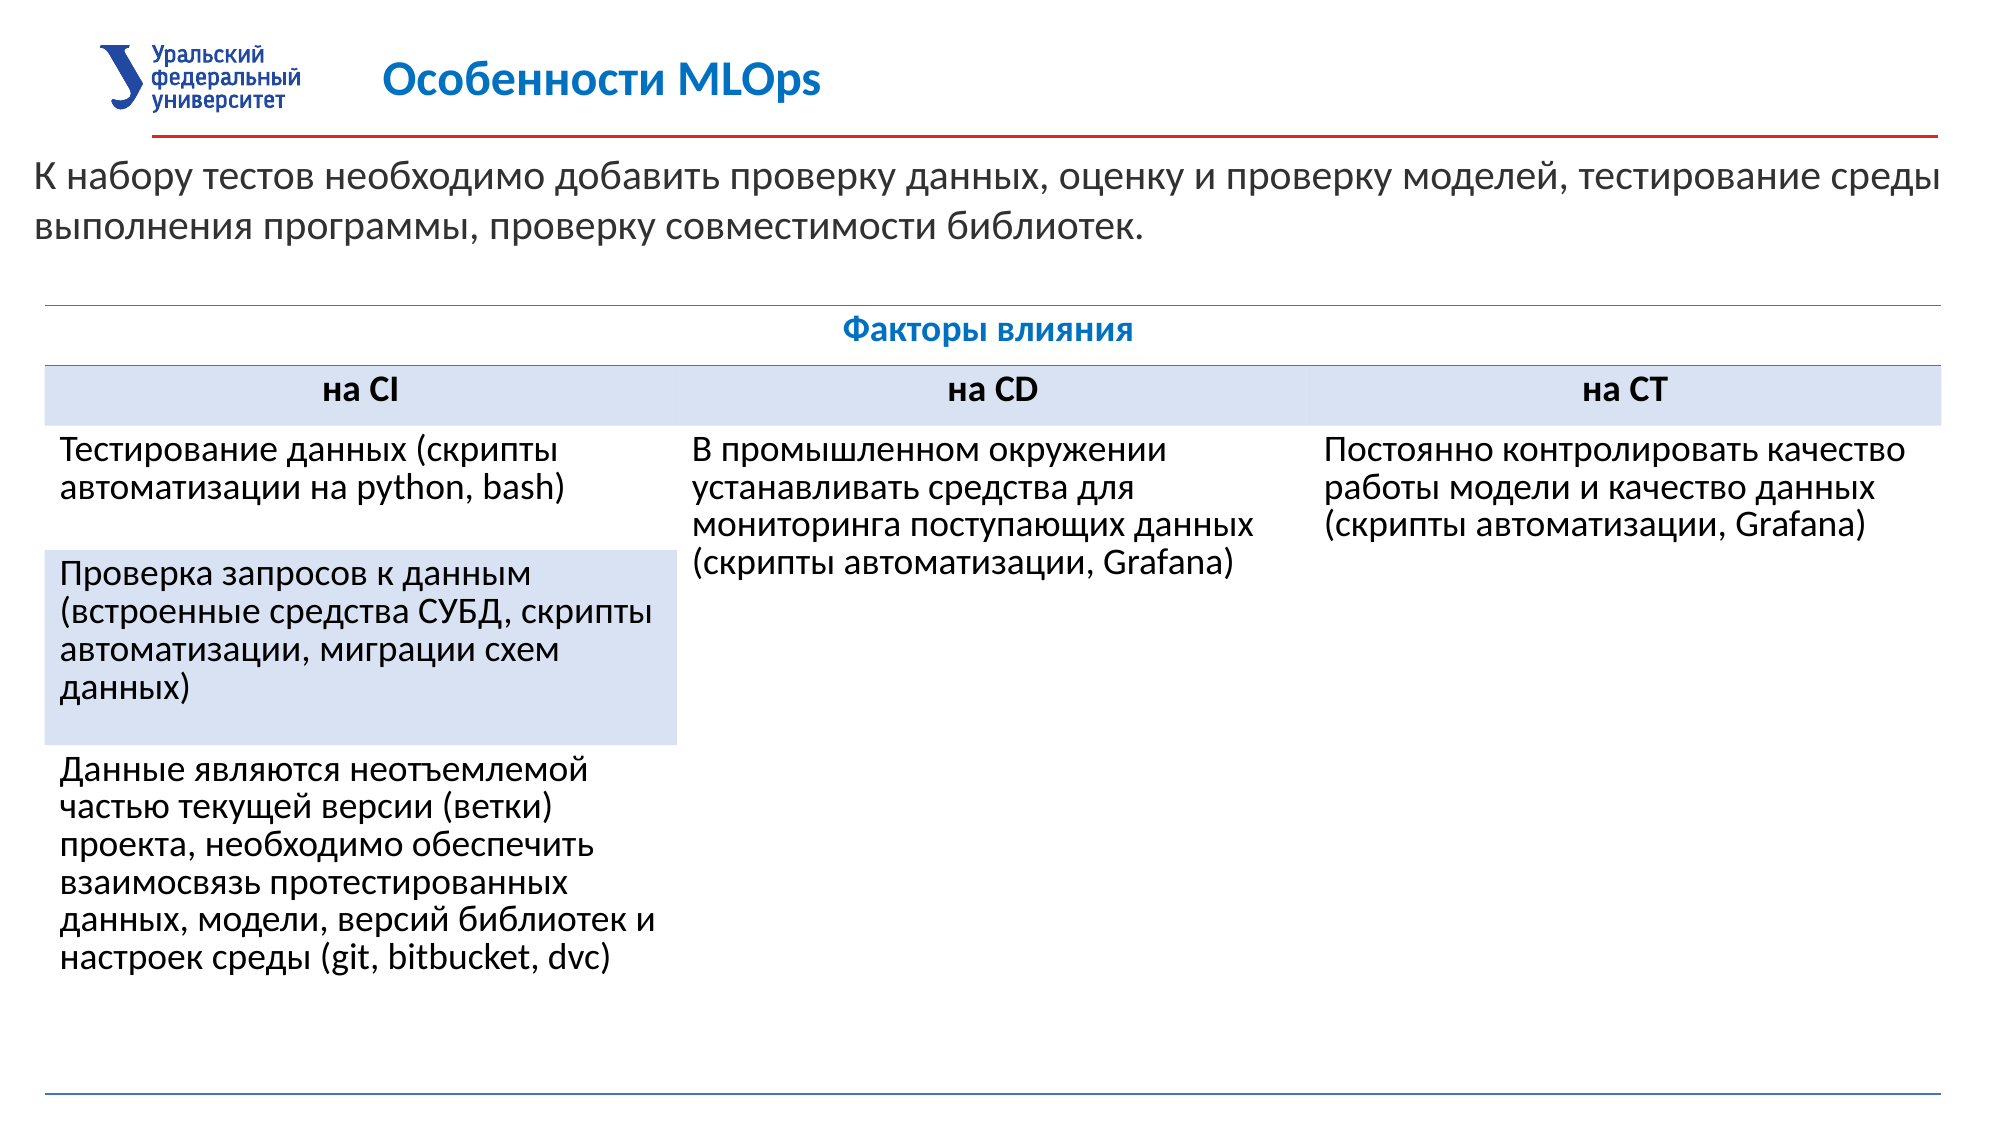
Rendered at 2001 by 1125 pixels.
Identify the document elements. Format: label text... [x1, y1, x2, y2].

table_cell Постоянно контролировать качество работы модели и качество данных (скрипты автоматизации, Grafana) [1309, 426, 1941, 1093]
table_cell на CT [1309, 366, 1941, 426]
table_cell Проверка запросов к данным (встроенные средства СУБД, скрипты автоматизации, миграции схем данных) [45, 550, 677, 745]
table_cell Данные являются неотъемлемой частью текущей версии (ветки) проекта, необходимо обеспечить взаимосвязь протестированных данных, модели, версий библиотек и настроек среды (git, bitbucket, dvc) [45, 745, 677, 1093]
table_cell на CI [45, 366, 677, 426]
table_header Факторы влияния [45, 306, 1941, 365]
table_cell на CD [677, 366, 1309, 426]
text_box К набору тестов необходимо добавить проверку данных, оценку и проверку моделей, тестирование среды выполнения программы, проверку совместимости библиотек. [19, 140, 2000, 256]
table_cell Тестирование данных (скрипты автоматизации на python, bash) [45, 426, 677, 550]
table_cell В промышленном окружении устанавливать средства для мониторинга поступающих данных (скрипты автоматизации, Grafana) [677, 426, 1309, 1093]
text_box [96, 41, 1942, 141]
